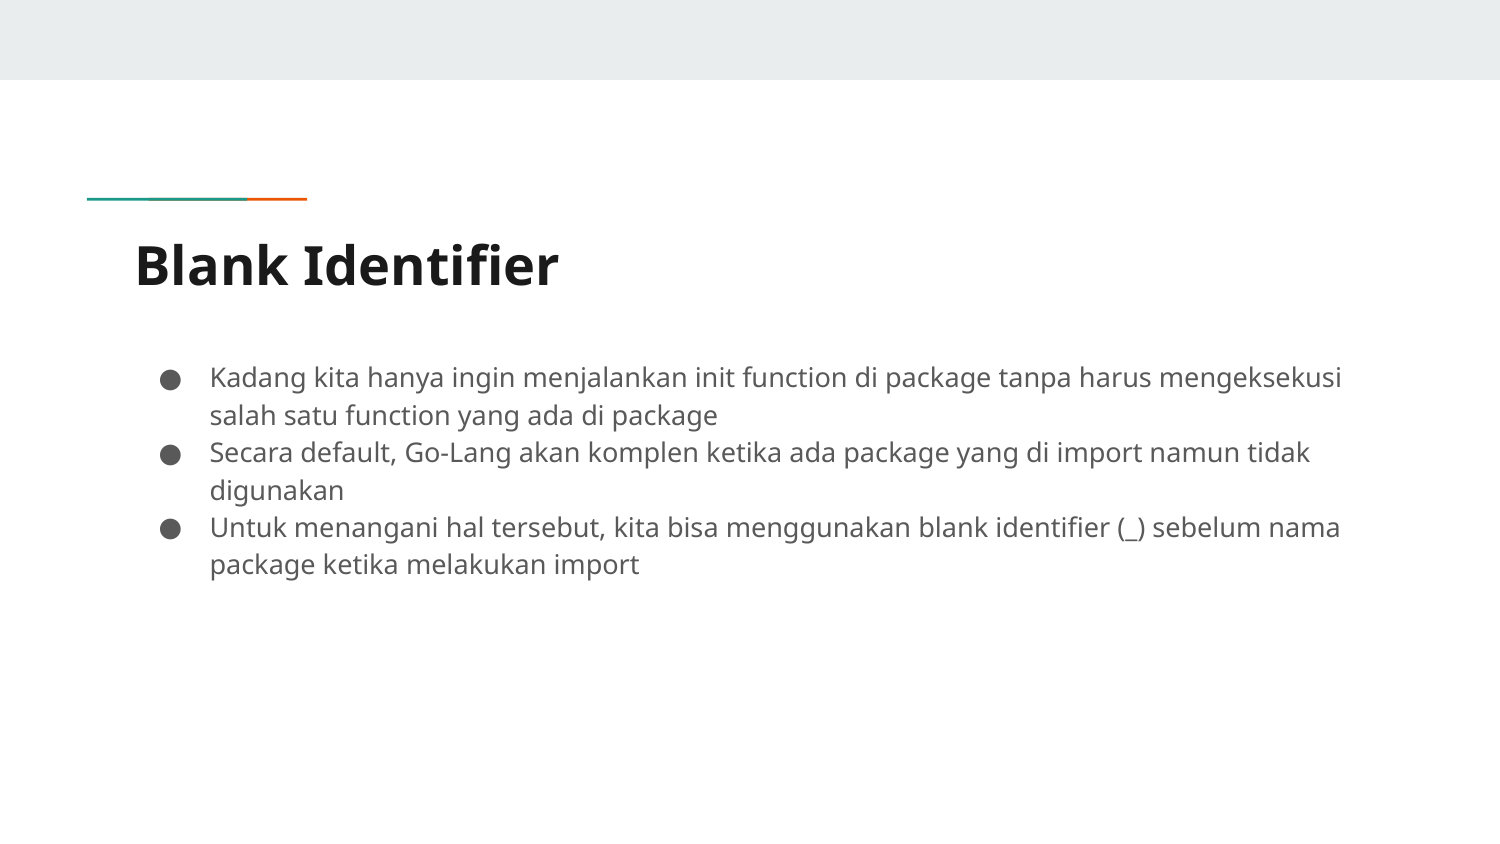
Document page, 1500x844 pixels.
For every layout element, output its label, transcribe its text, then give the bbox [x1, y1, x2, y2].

list Kadang kita hanya ingin menjalankan init function di package tanpa harus mengeksekusi salah satu function yang ada di package Secara default, Go-Lang akan komplen ketika ada package yang di import namun tidak digunakan Untuk menangani hal tersebut, kita bisa menggunakan blank identifier (_) sebelum nama package ketika melakukan import [119, 341, 1381, 712]
title Blank Identifier [119, 216, 1381, 305]
